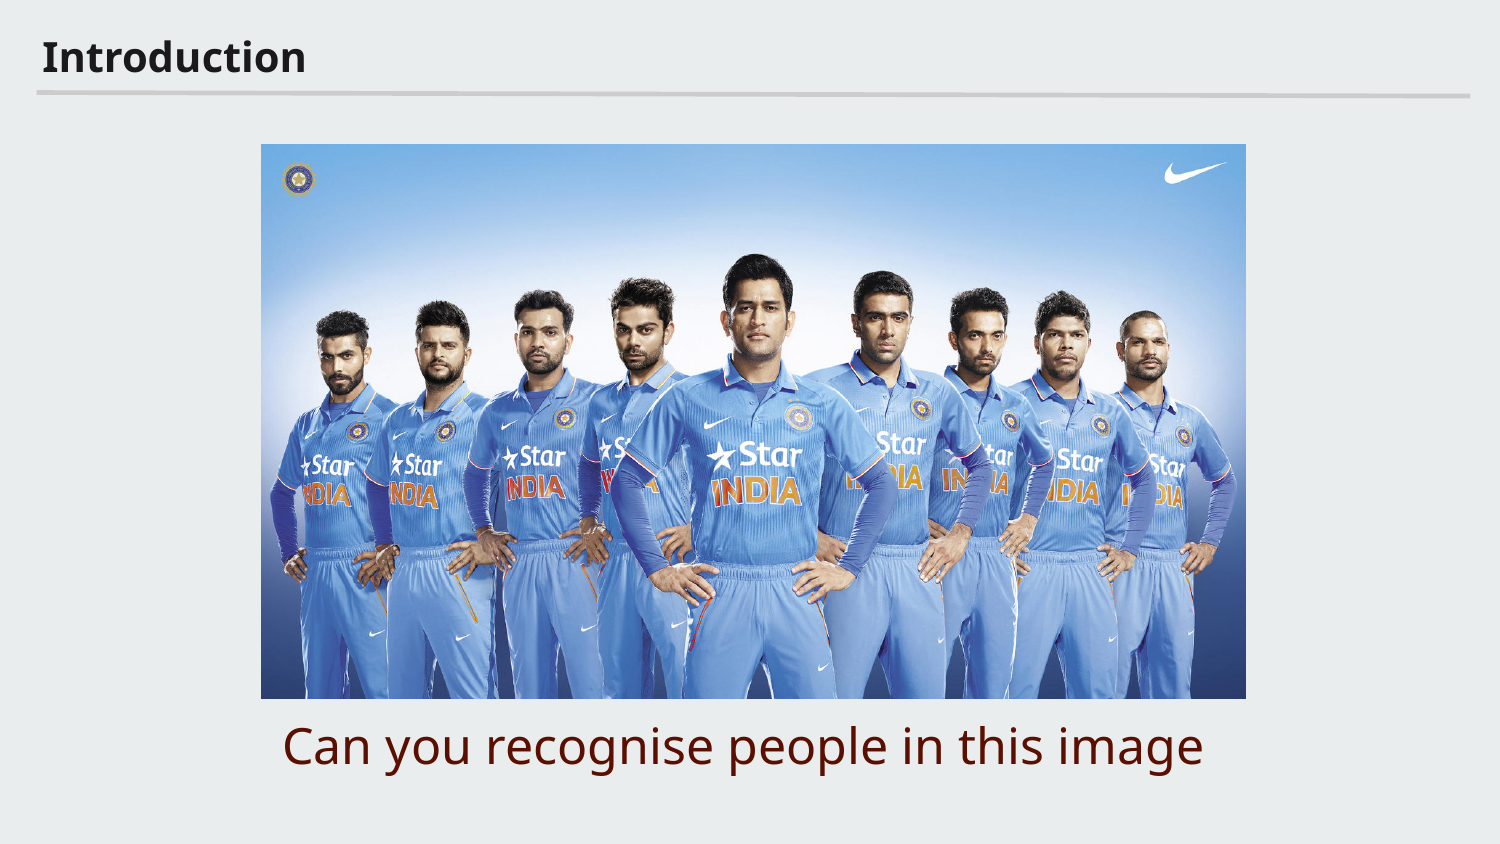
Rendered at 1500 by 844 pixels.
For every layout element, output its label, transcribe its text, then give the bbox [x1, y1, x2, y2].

picture [261, 144, 1246, 699]
text_box Can you recognise people in this image [62, 699, 1425, 788]
text_box Introduction [27, 15, 1473, 97]
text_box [36, 92, 1471, 97]
